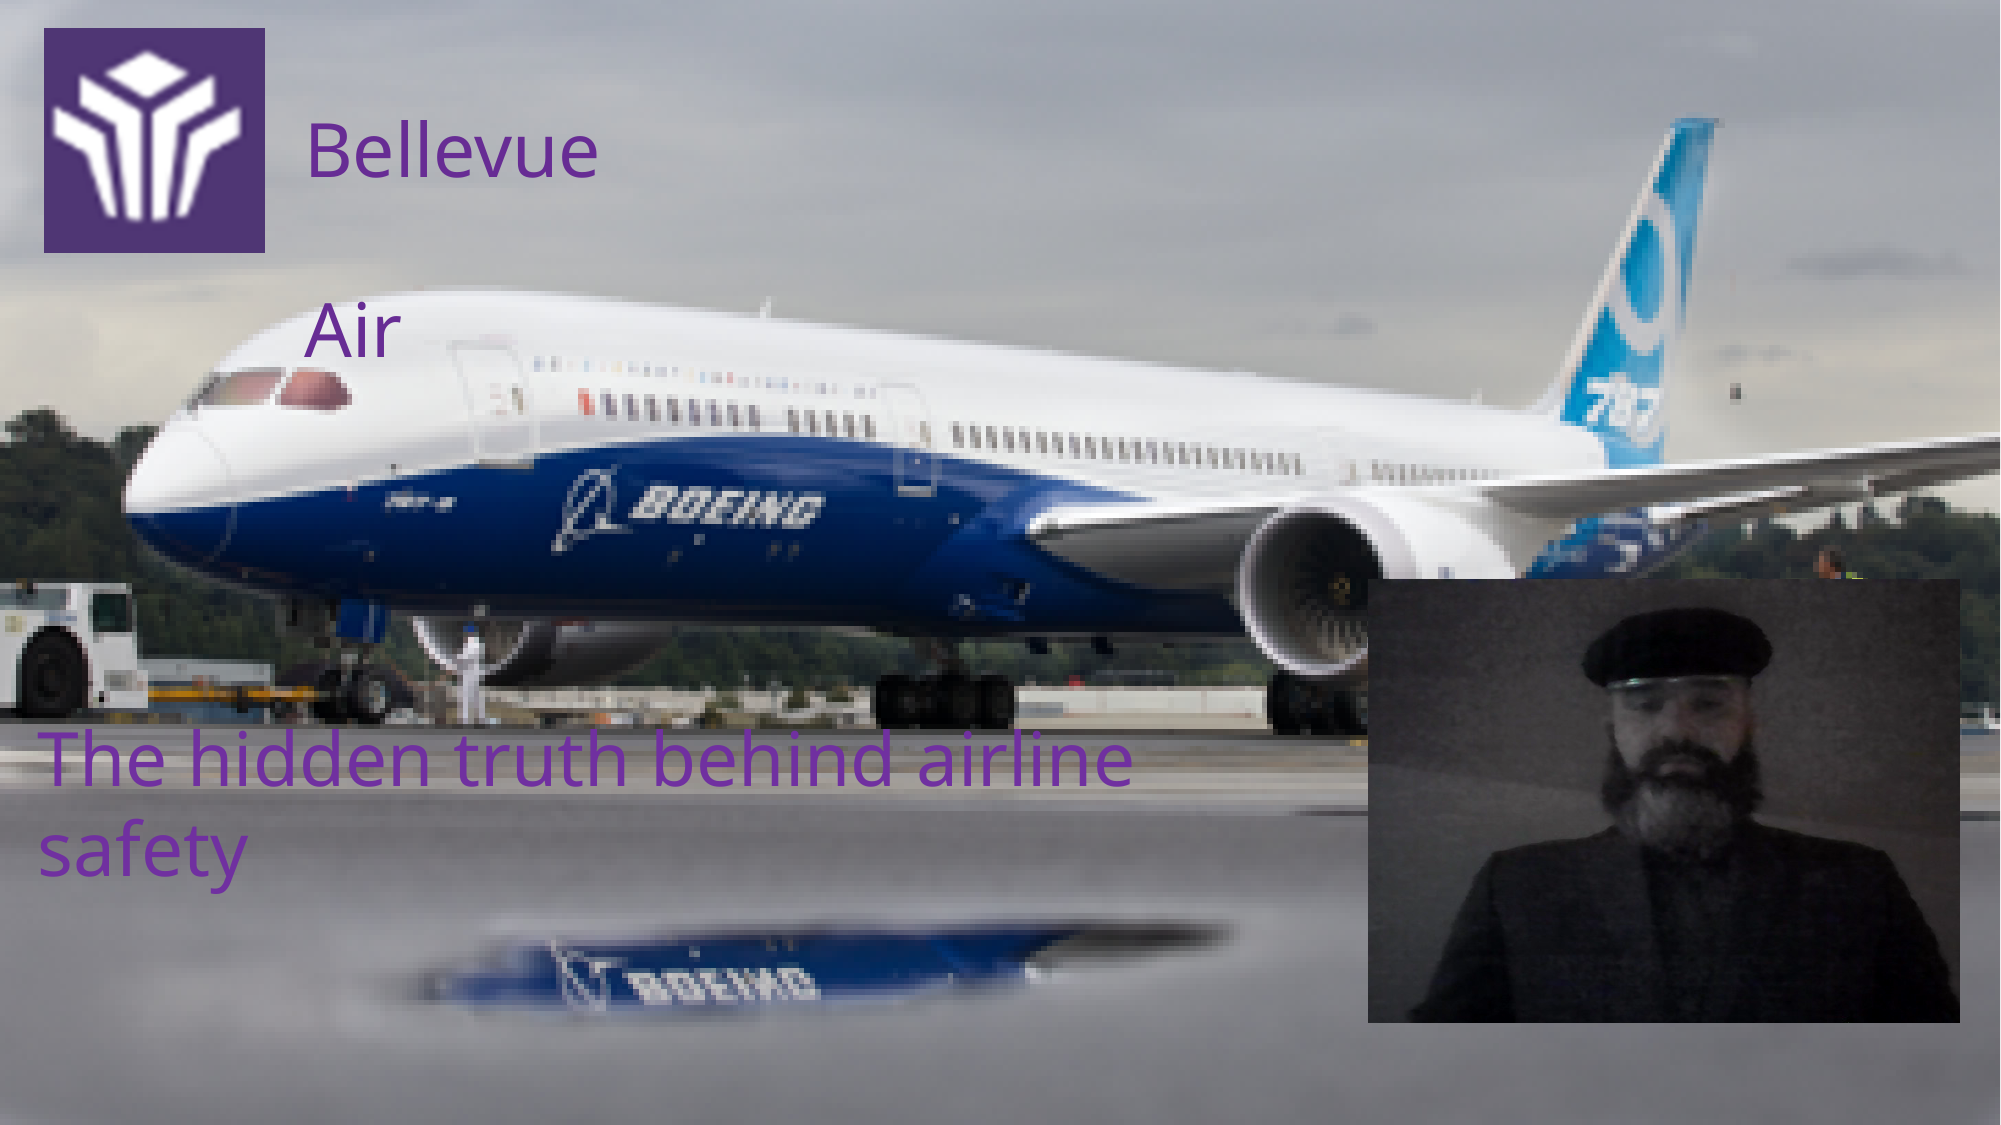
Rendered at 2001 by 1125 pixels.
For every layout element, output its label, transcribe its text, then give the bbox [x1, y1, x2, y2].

picture [0, 0, 2001, 1125]
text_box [1367, 578, 1961, 1024]
text_box The hidden truth behind airline safety [23, 703, 1335, 899]
text_box Bellevue Air [289, 95, 679, 380]
